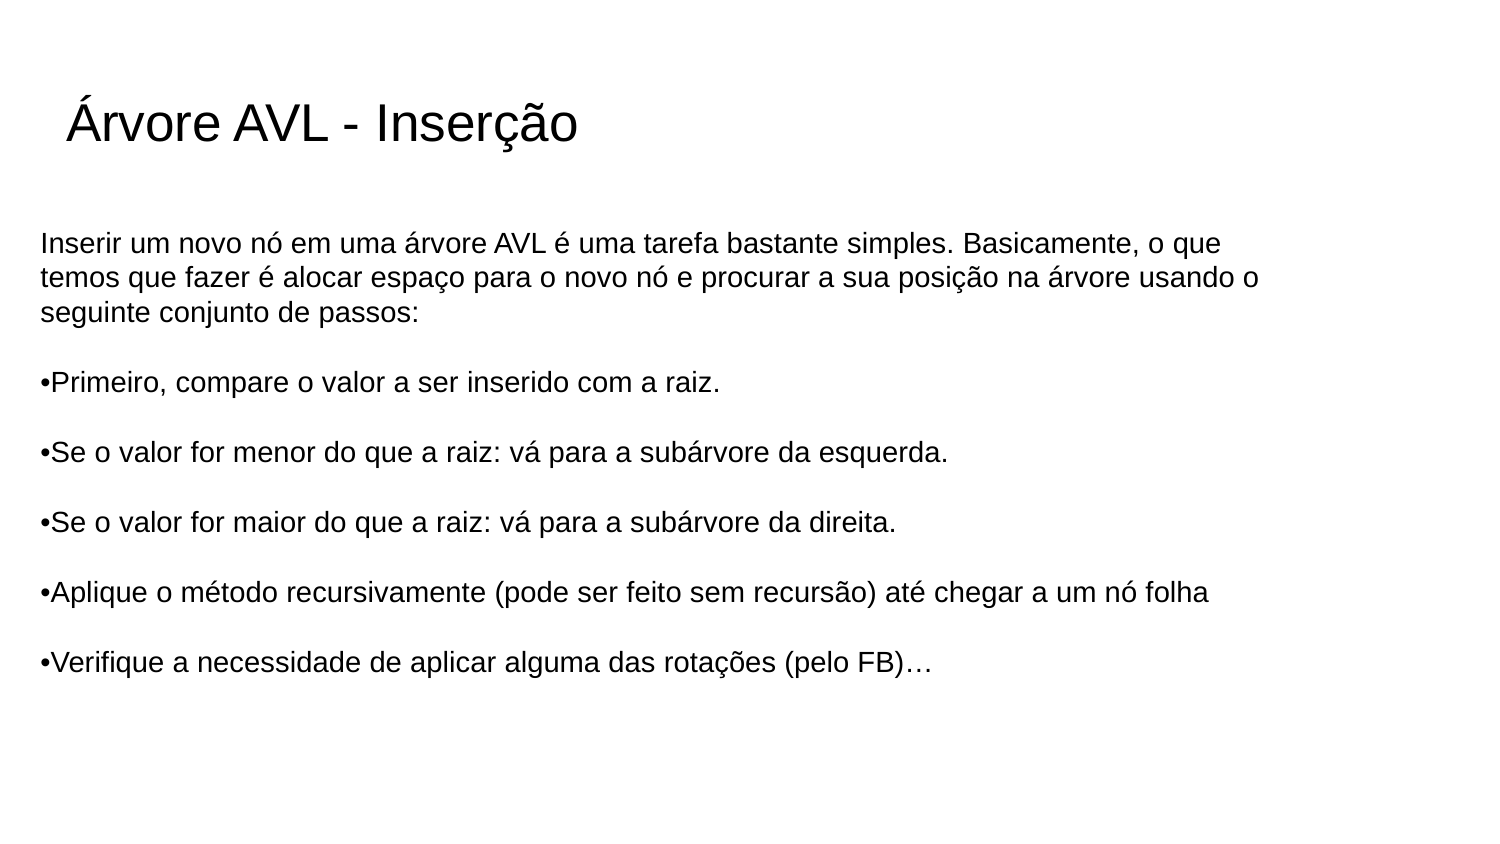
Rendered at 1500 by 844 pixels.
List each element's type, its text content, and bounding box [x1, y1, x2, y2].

text_box Inserir um novo nó em uma árvore AVL é uma tarefa bastante simples. Basicamente, o que temos que fazer é alocar espaço para o novo nó e procurar a sua posição na árvore usando o seguinte conjunto de passos: •Primeiro, compare o valor a ser inserido com a raiz. •Se o valor for menor do que a raiz: vá para a subárvore da esquerda. •Se o valor for maior do que a raiz: vá para a subárvore da direita. •Aplique o método recursivamente (pode ser feito sem recursão) até chegar a um nó folha •Verifique a necessidade de aplicar alguma das rotações (pelo FB)… [25, 208, 1282, 764]
title Árvore AVL - Inserção [51, 72, 1449, 167]
